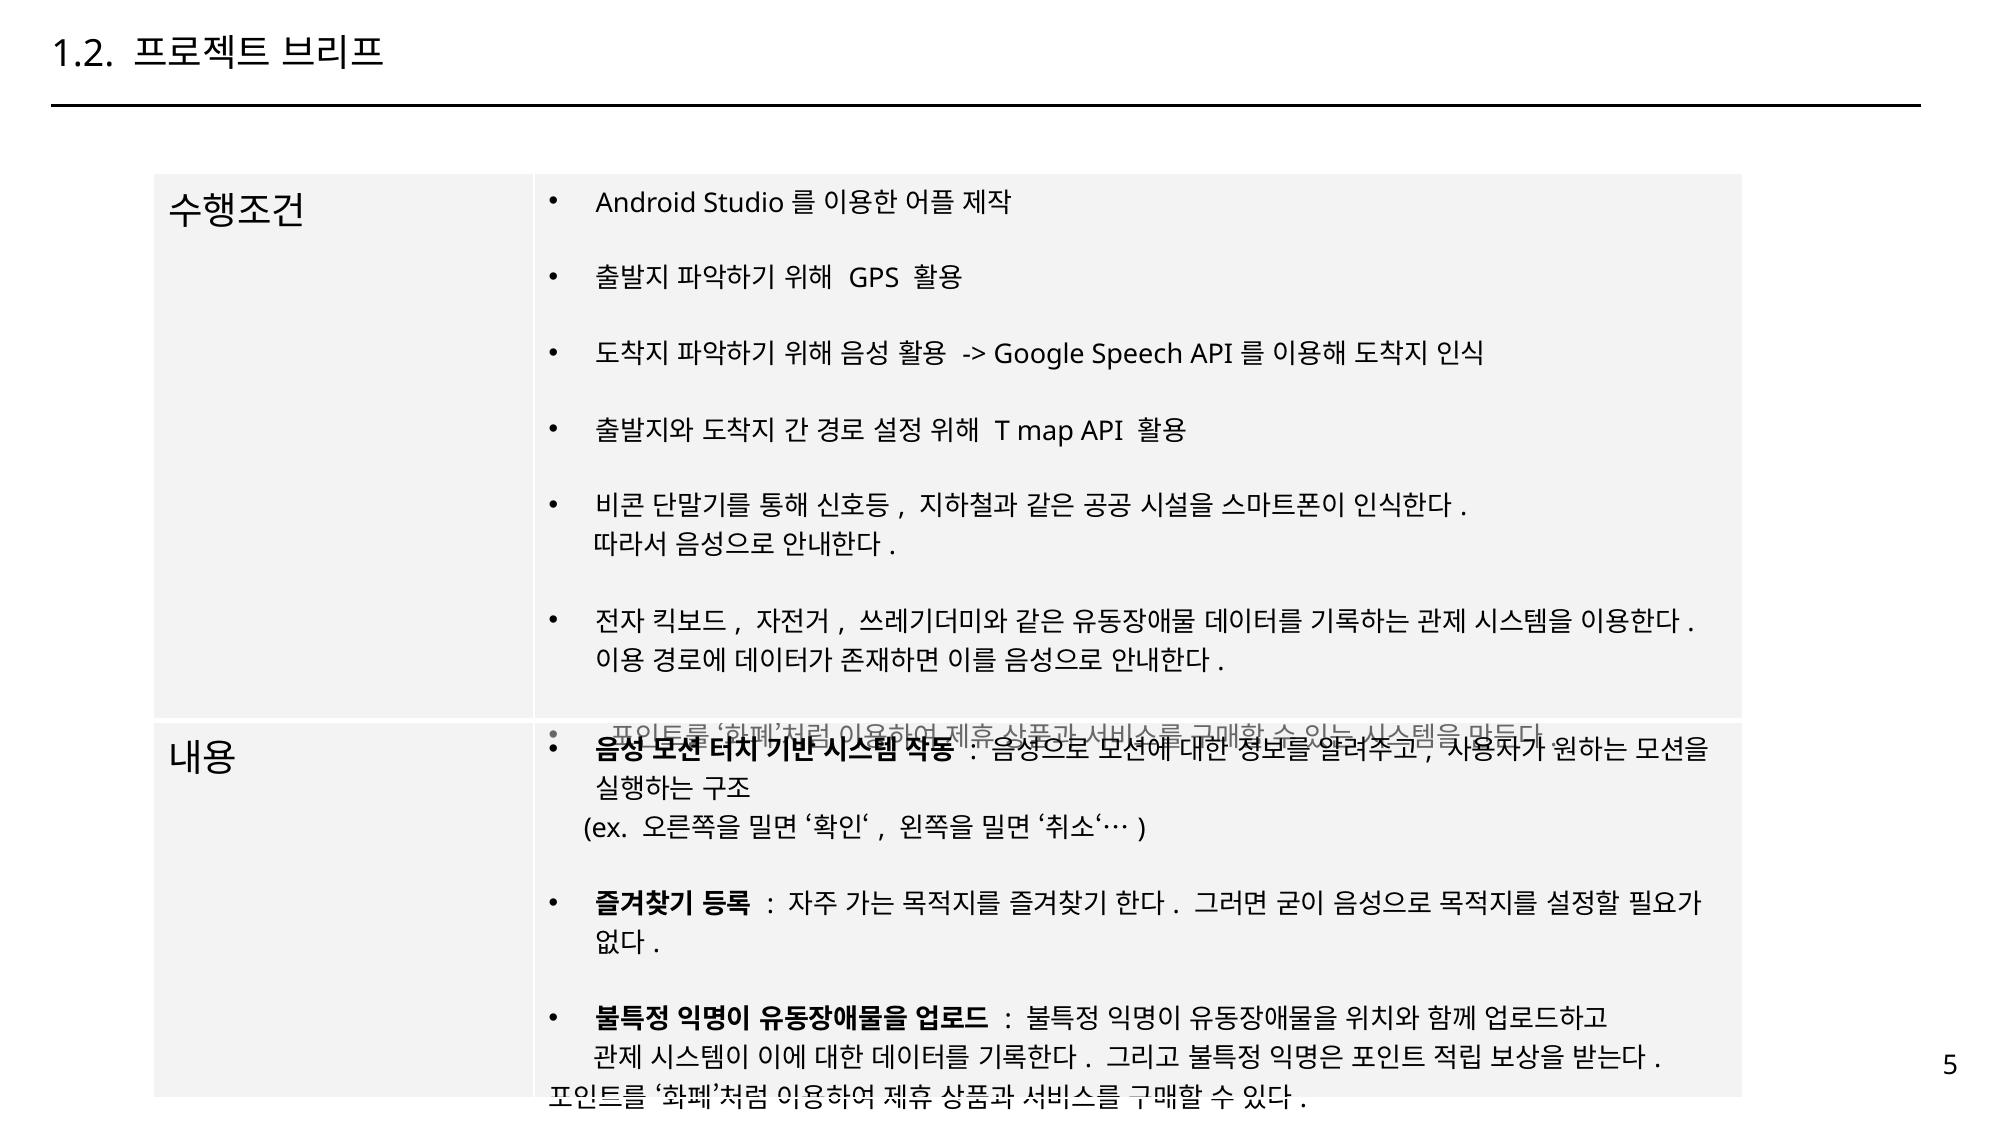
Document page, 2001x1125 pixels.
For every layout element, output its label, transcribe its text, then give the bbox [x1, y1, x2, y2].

text_box 5 [1927, 1040, 1986, 1088]
text_box 1.2. 프로젝트 브리프 [36, 21, 1620, 82]
table_header 수행조건 [154, 174, 533, 718]
table_cell 내용 [154, 723, 533, 1097]
table_header Android Studio를 이용한 어플 제작 출발지 파악하기 위해 GPS 활용 도착지 파악하기 위해 음성 활용 -> Google Speech API를 이용해 도착지 인식 출발지와 도착지 간 경로 설정 위해 T map API 활용 비콘 단말기를 통해 신호등, 지하철과 같은 공공 시설을 스마트폰이 인식한다. 따라서 음성으로 안내한다. 전자 킥보드, 자전거, 쓰레기더미와 같은 유동장애물 데이터를 기록하는 관제 시스템을 이용한다. 이용 경로에 데이터가 존재하면 이를 음성으로 안내한다. 포인트를 ‘화폐’처럼 이용하여 제휴 상품과 서비스를 구매할 수 있는 시스템을 만든다. [535, 174, 1742, 718]
table_cell 음성 모션 터치 기반 시스템 작동 : 음성으로 모션에 대한 정보를 알려주고, 사용자가 원하는 모션을 실행하는 구조 (ex. 오른쪽을 밀면 ‘확인‘, 왼쪽을 밀면 ‘취소‘…) 즐겨찾기 등록 : 자주 가는 목적지를 즐겨찾기 한다. 그러면 굳이 음성으로 목적지를 설정할 필요가 없다. 불특정 익명이 유동장애물을 업로드 : 불특정 익명이 유동장애물을 위치와 함께 업로드하고 관제 시스템이 이에 대한 데이터를 기록한다. 그리고 불특정 익명은 포인트 적립 보상을 받는다. 포인트를 ‘화폐’처럼 이용하여 제휴 상품과 서비스를 구매할 수 있다. [535, 723, 1742, 1097]
